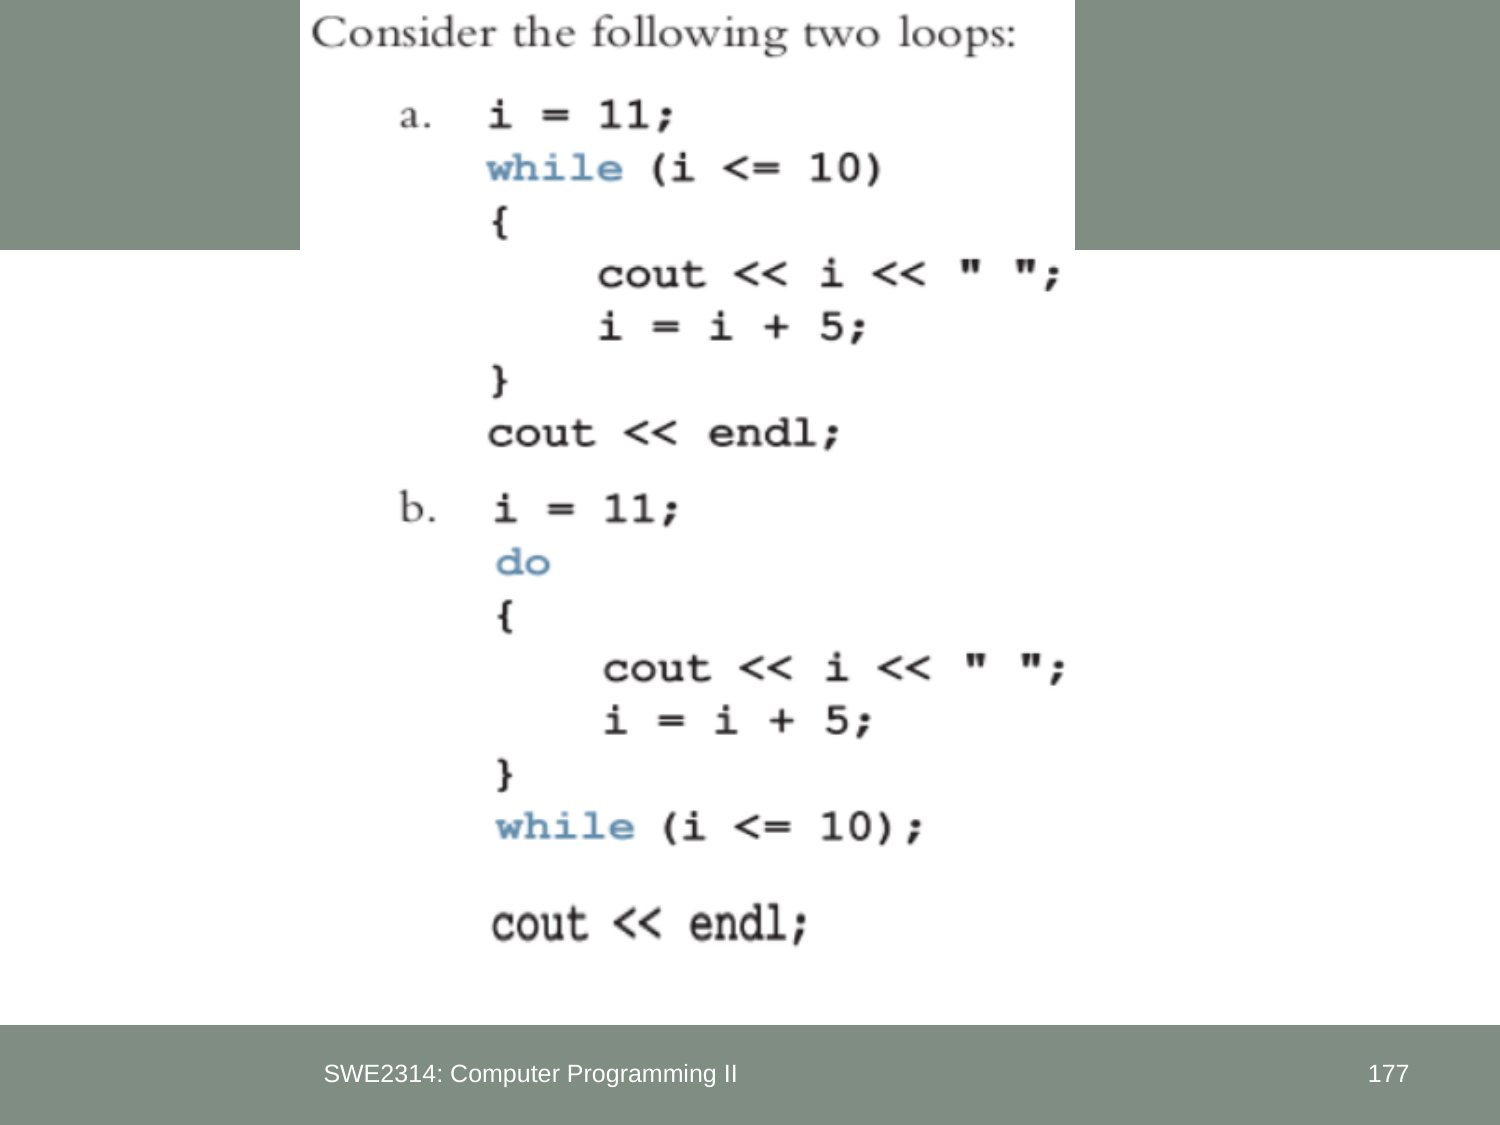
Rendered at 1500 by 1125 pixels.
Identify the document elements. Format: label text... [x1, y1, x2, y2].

picture [474, 883, 813, 985]
slide_number 177 [1074, 1042, 1425, 1103]
footer SWE2314: Computer Programming II [75, 1042, 988, 1103]
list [299, 0, 1076, 851]
